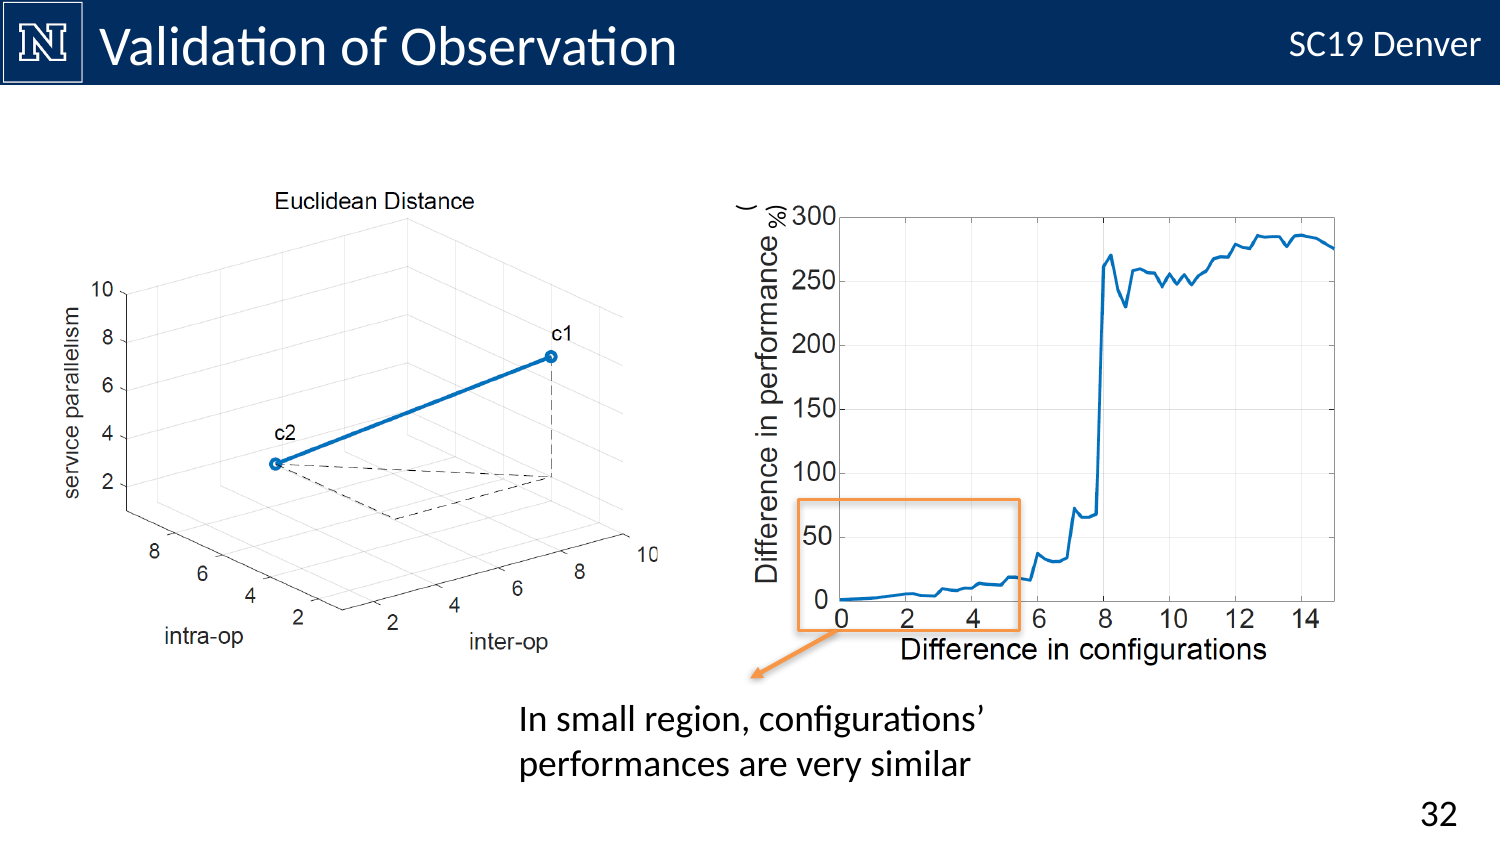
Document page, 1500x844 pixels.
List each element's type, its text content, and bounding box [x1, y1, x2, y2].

picture [0, 0, 1500, 85]
picture [749, 204, 1339, 668]
title Validation of Observation [84, 8, 1284, 77]
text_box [749, 630, 837, 679]
text_box (%) [740, 189, 802, 250]
text_box In small region, configurations’ performances are very similar [503, 686, 1032, 792]
slide_number 32 [1405, 781, 1490, 827]
picture [63, 191, 658, 653]
